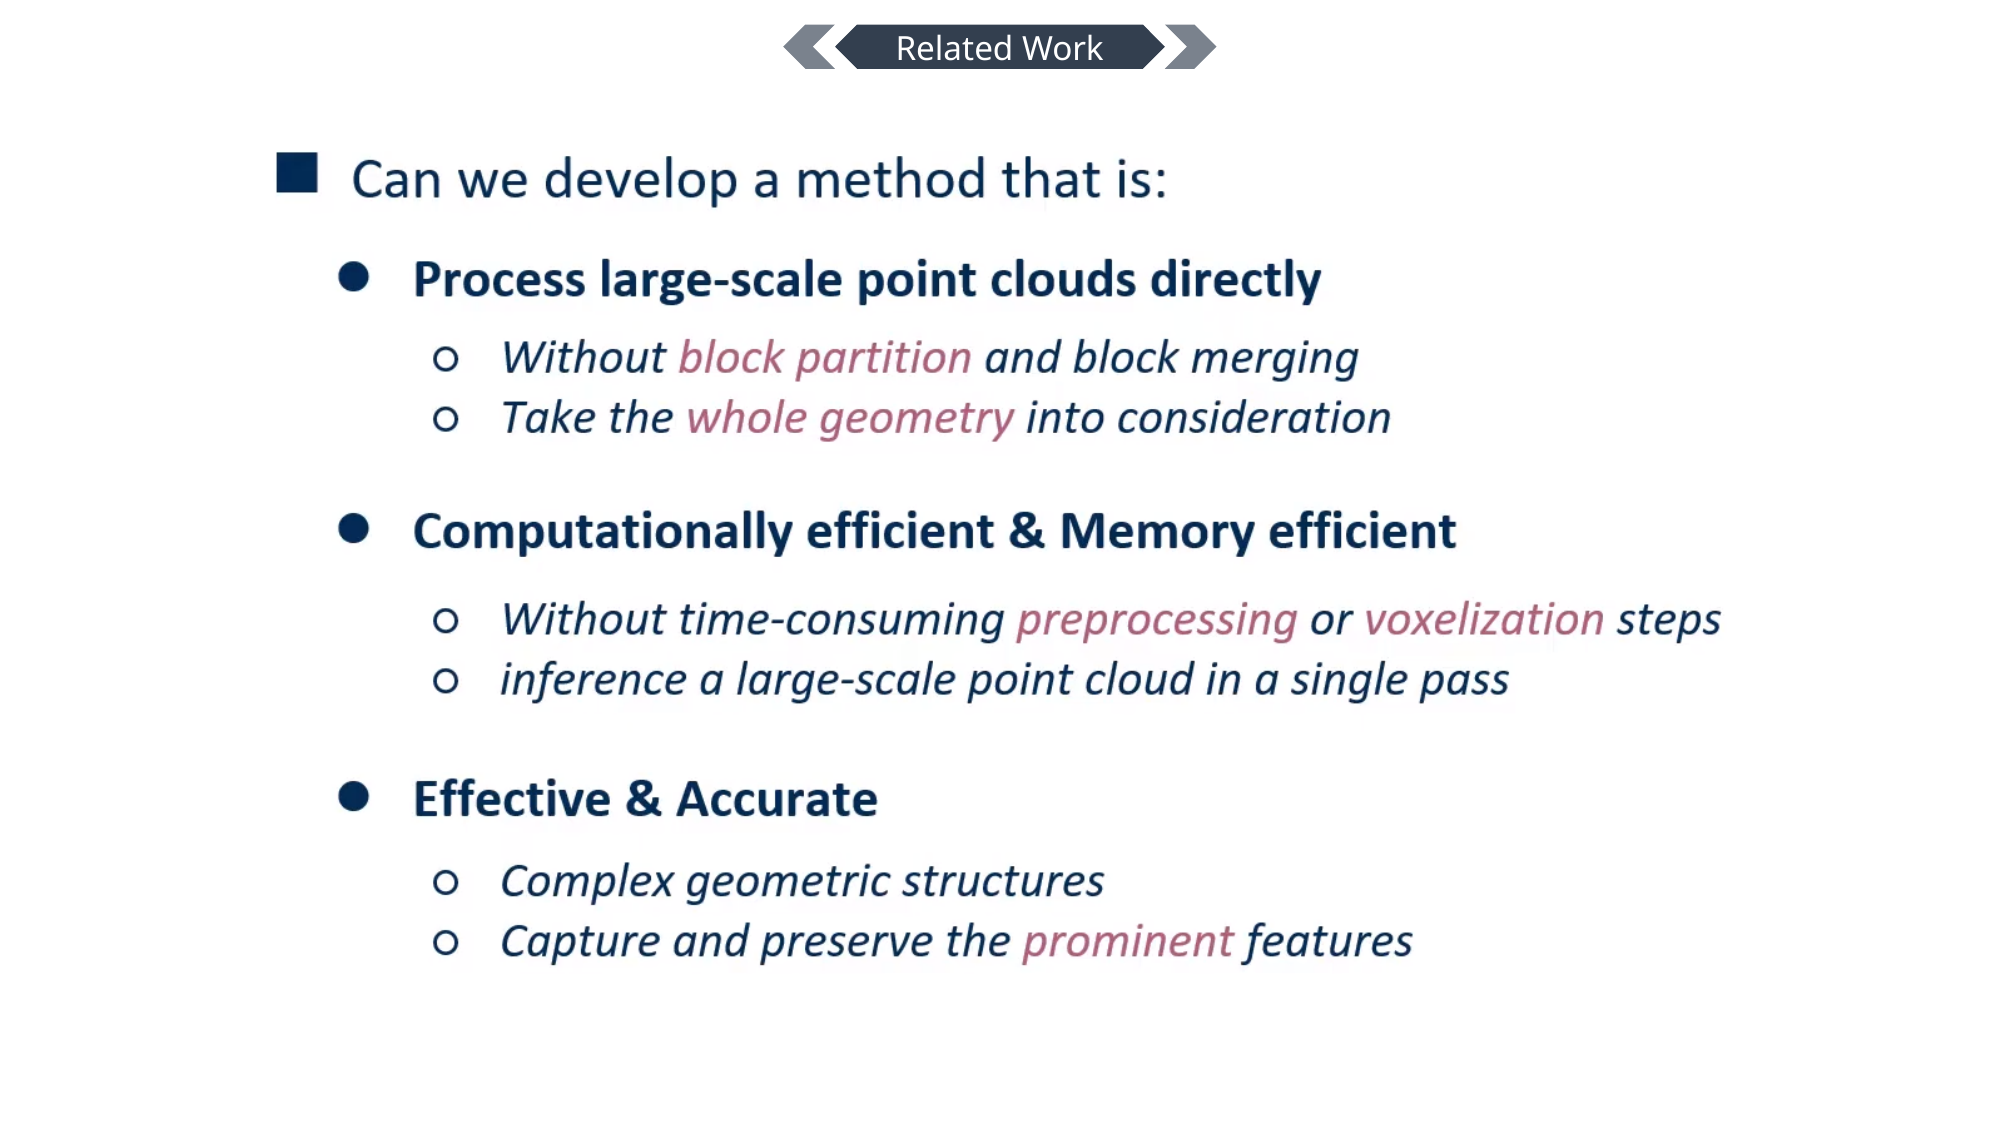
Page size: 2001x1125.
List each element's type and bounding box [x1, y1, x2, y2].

text_box [783, 24, 1217, 69]
picture [273, 150, 1727, 975]
